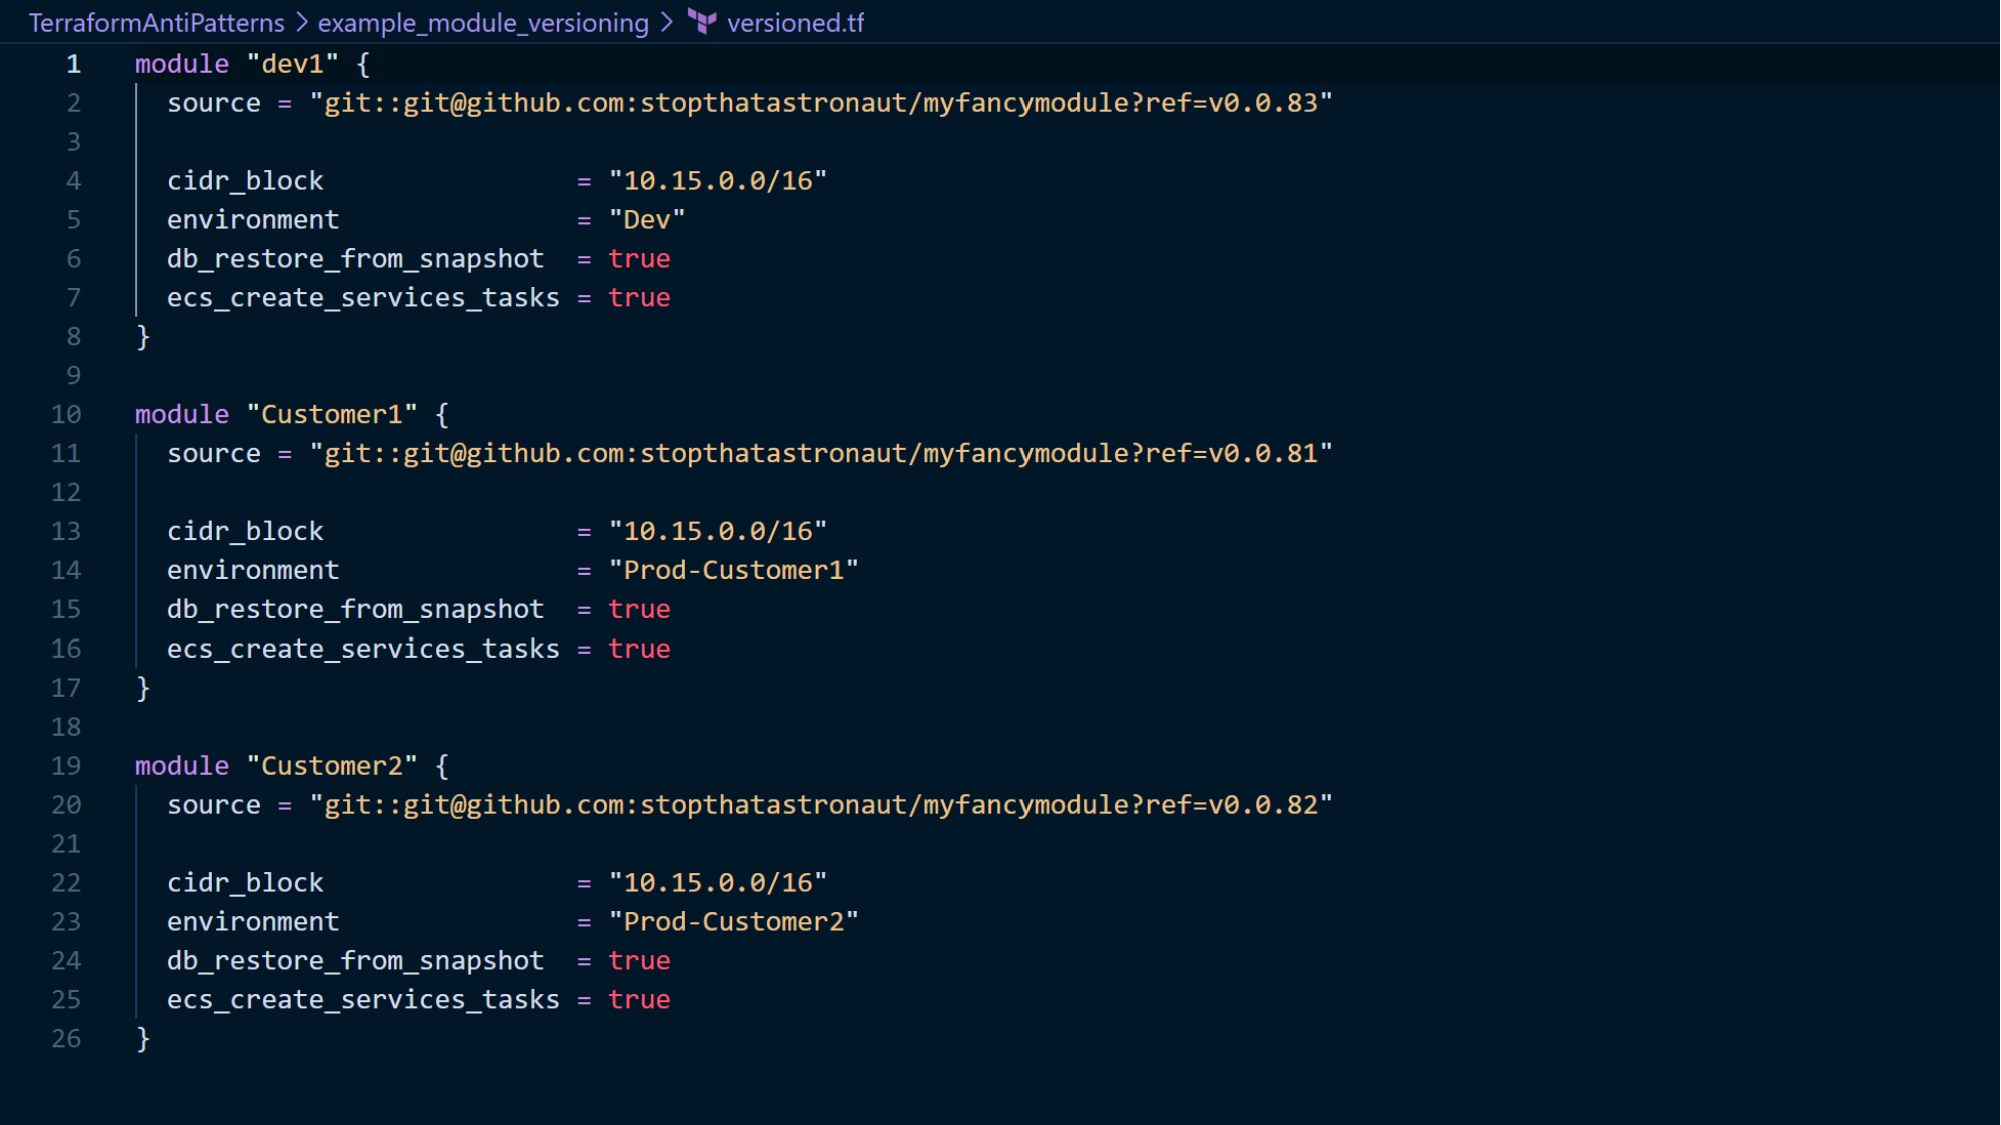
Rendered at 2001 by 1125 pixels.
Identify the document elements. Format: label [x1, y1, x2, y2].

list [0, 0, 2000, 1125]
